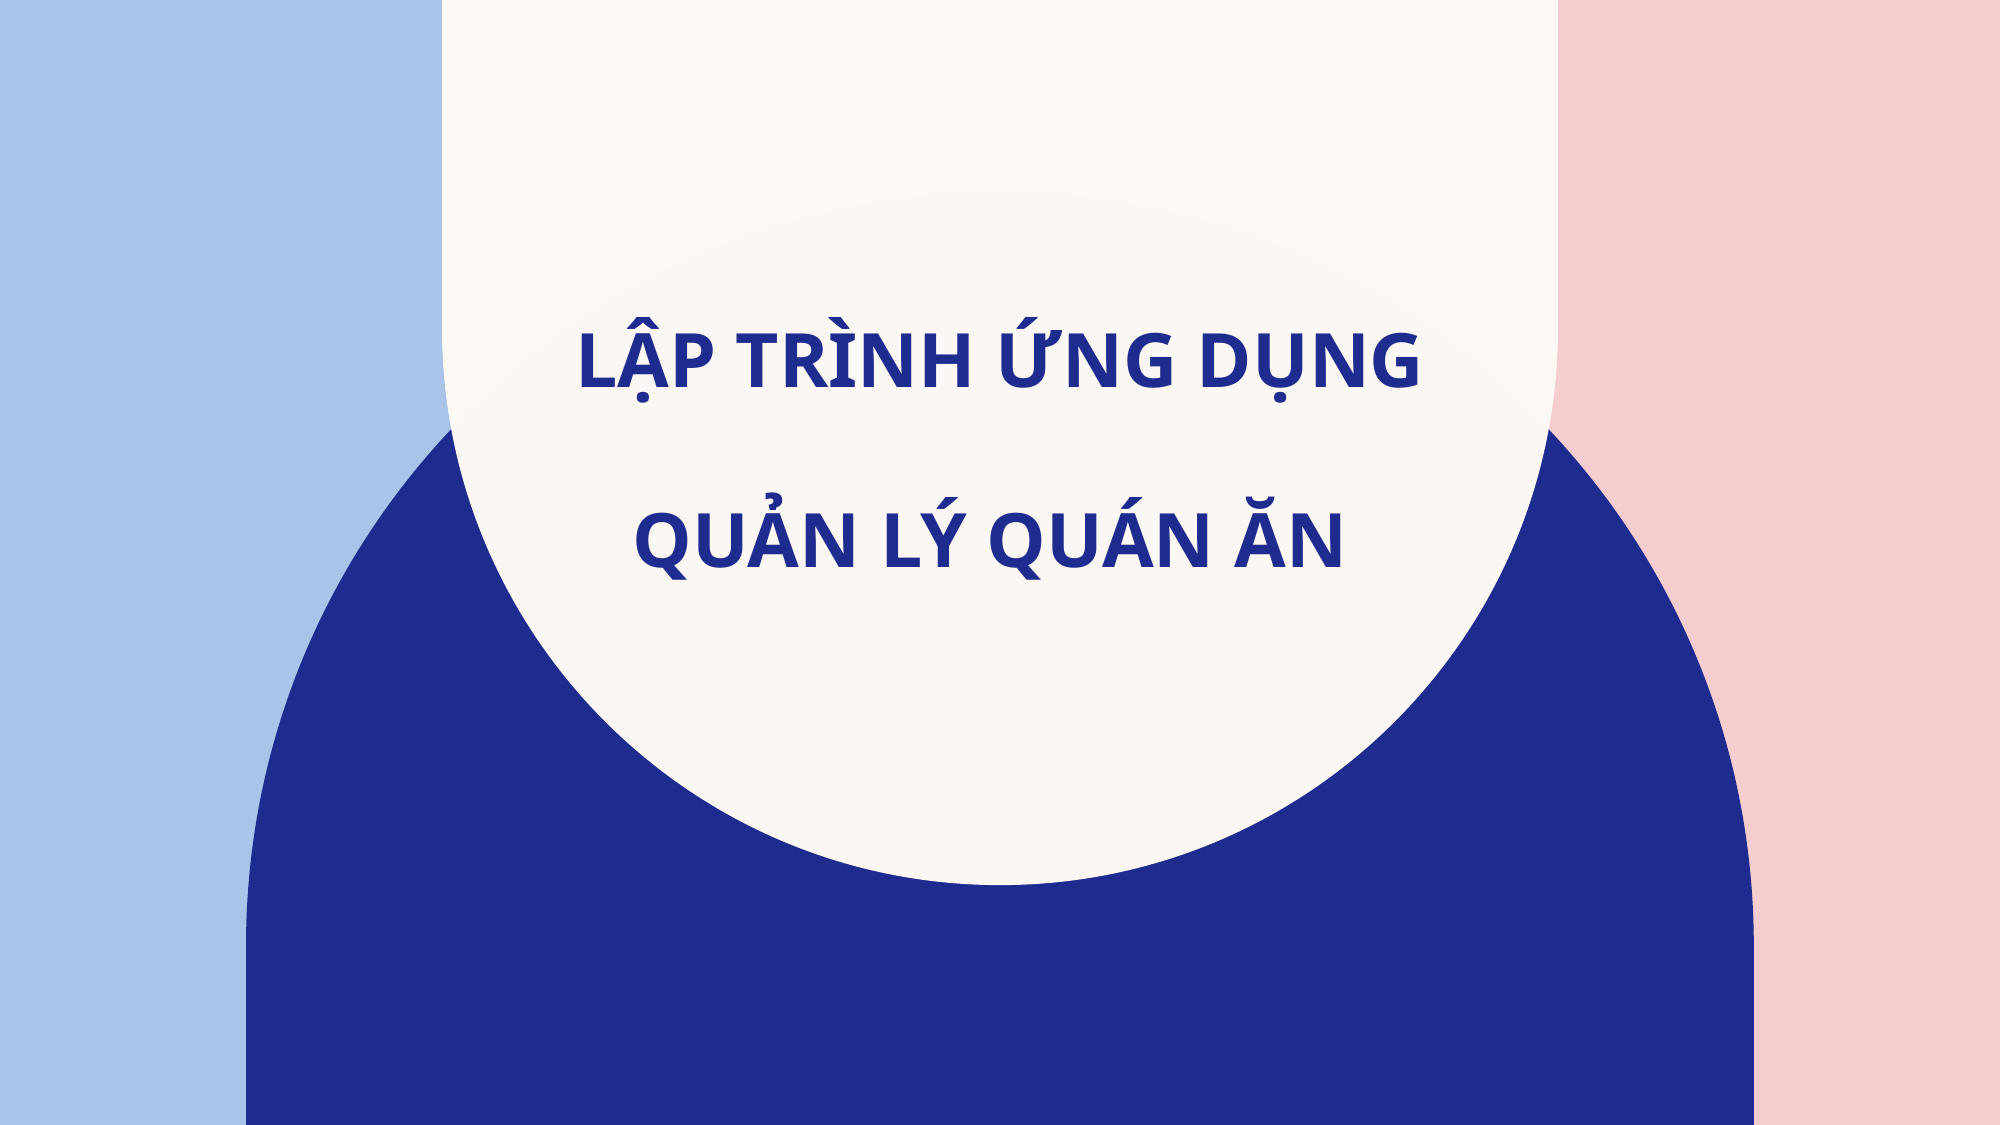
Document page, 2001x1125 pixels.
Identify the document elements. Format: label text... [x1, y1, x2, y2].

title Lập trình ứng dụng quản lý Quán Ăn [475, 132, 1525, 762]
